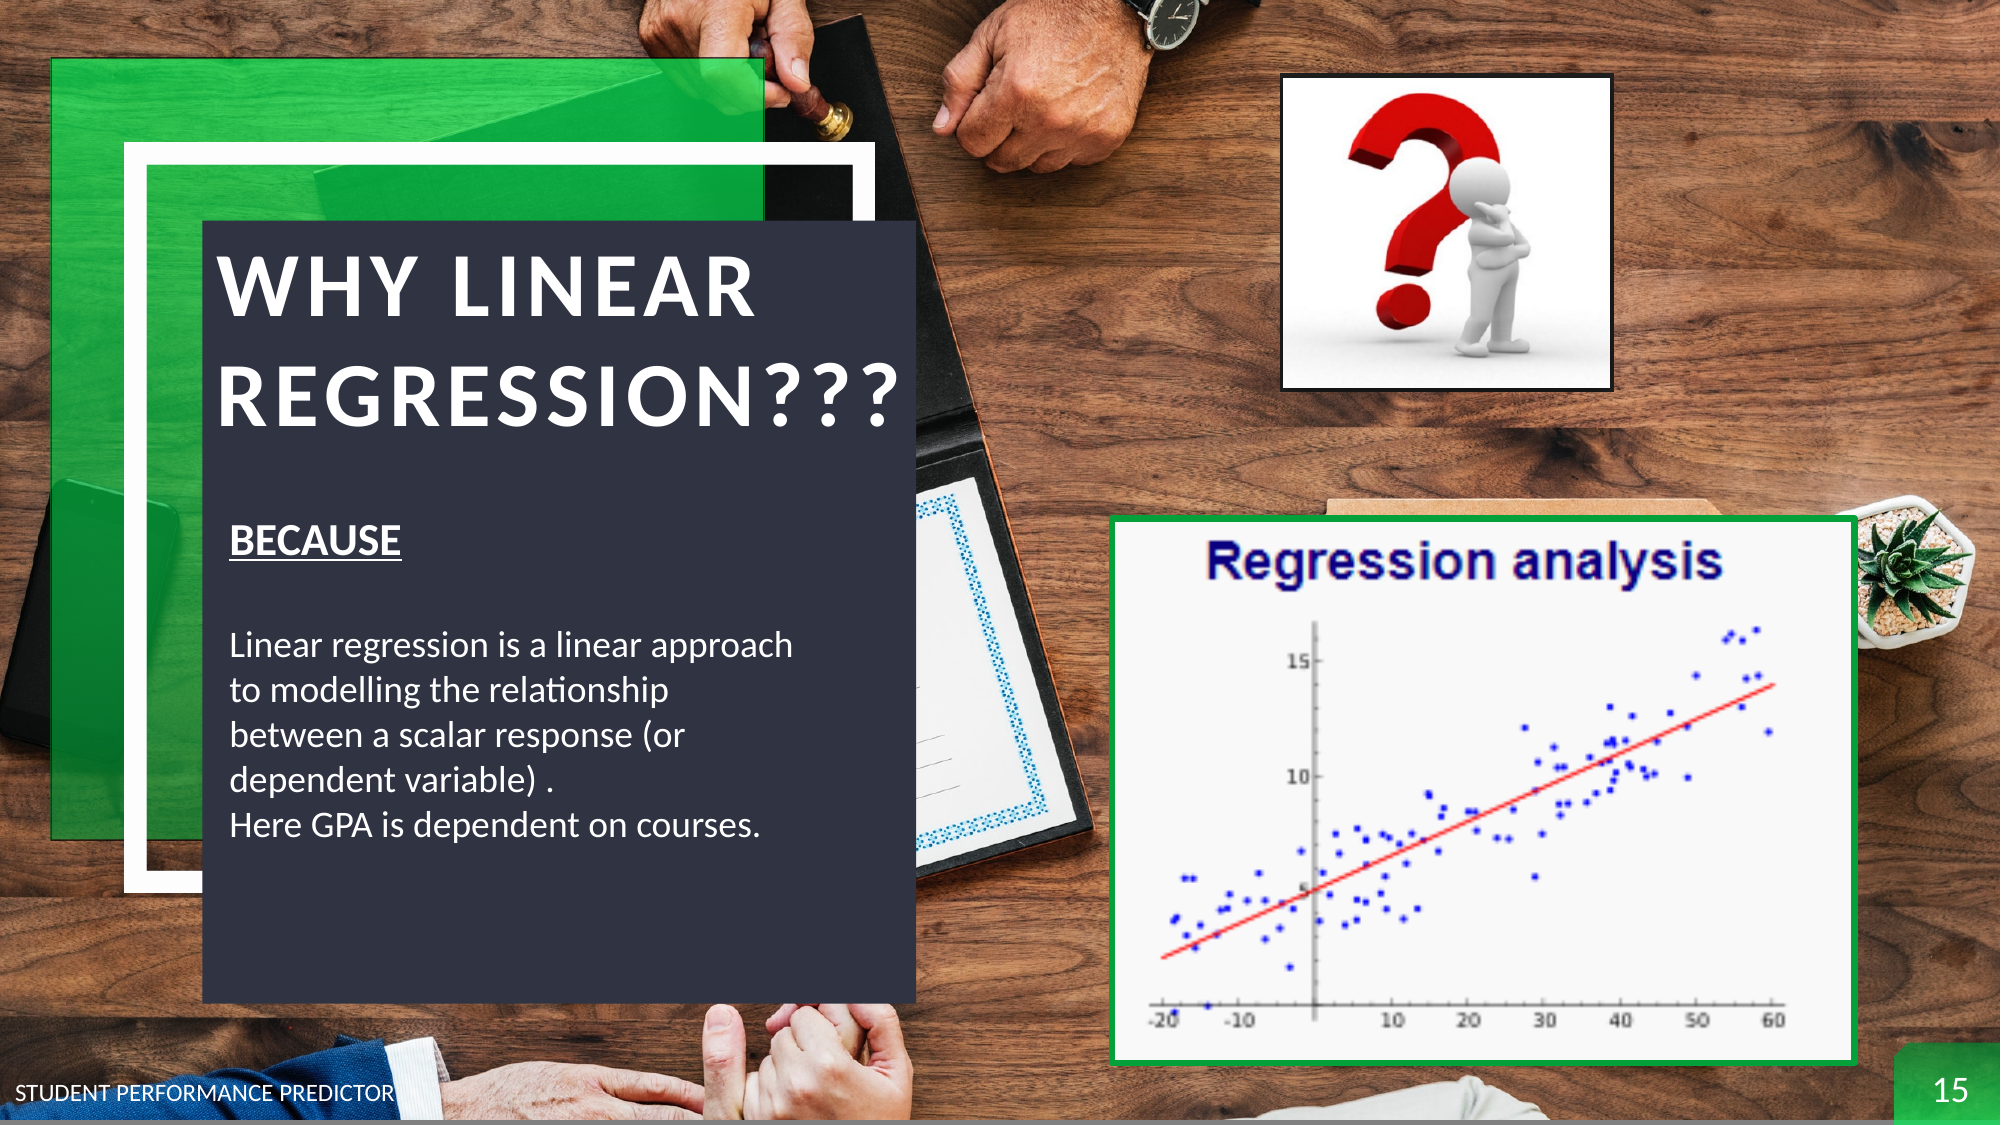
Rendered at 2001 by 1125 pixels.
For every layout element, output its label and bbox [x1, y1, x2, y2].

picture [0, 0, 2000, 1125]
text_box [50, 57, 917, 1004]
